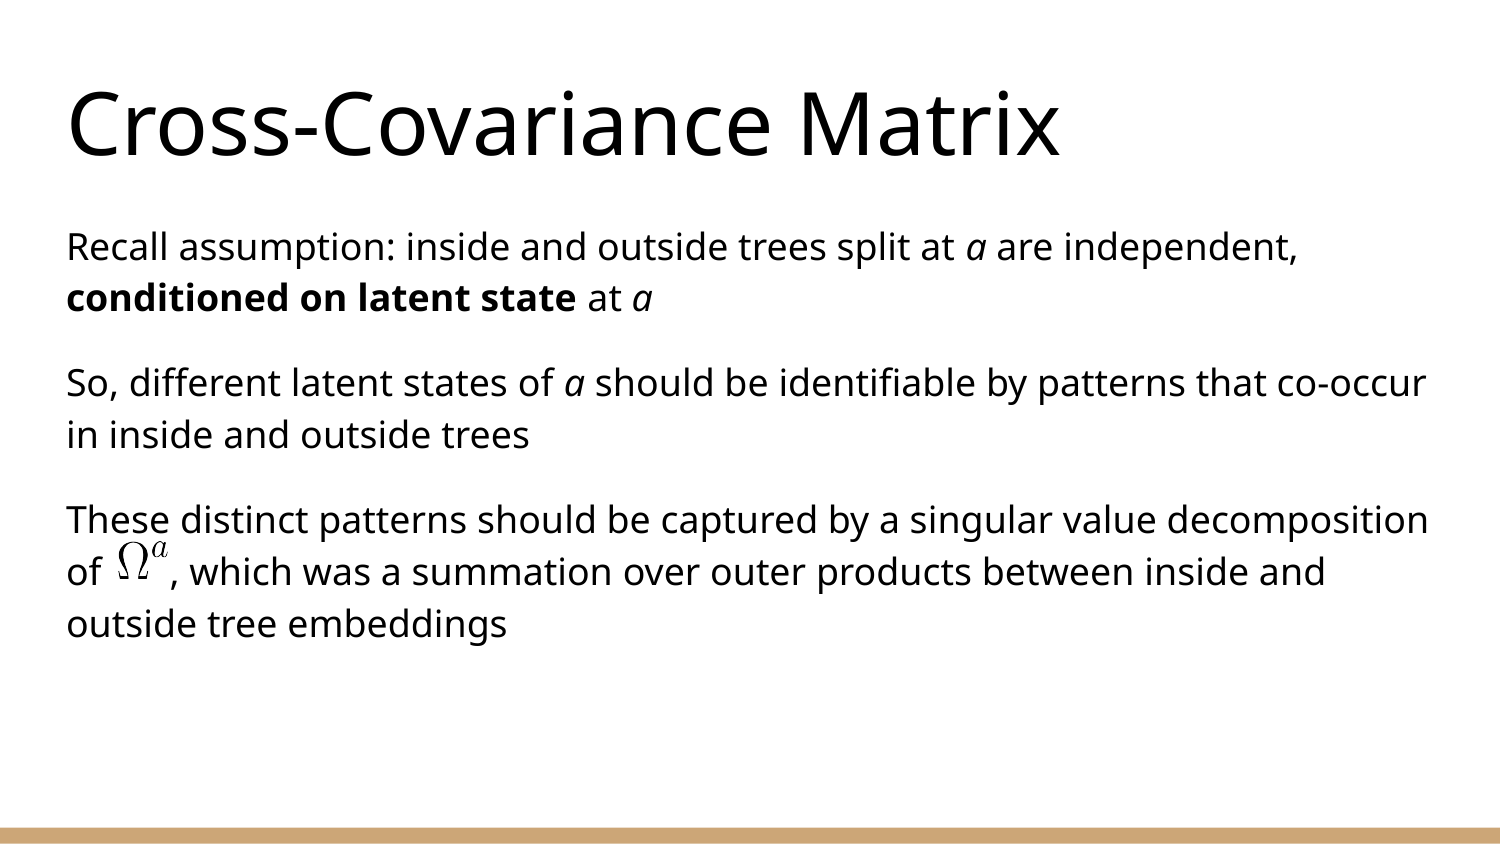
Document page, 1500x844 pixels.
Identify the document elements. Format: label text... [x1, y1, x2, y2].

list Recall assumption: inside and outside trees split at a are independent, conditioned on latent state at a So, different latent states of a should be identifiable by patterns that co-occur in inside and outside trees These distinct patterns should be captured by a singular value decomposition of , which was a summation over outer products between inside and outside tree embeddings [51, 200, 1449, 752]
picture [118, 541, 168, 579]
title Cross-Covariance Matrix [51, 51, 1449, 189]
